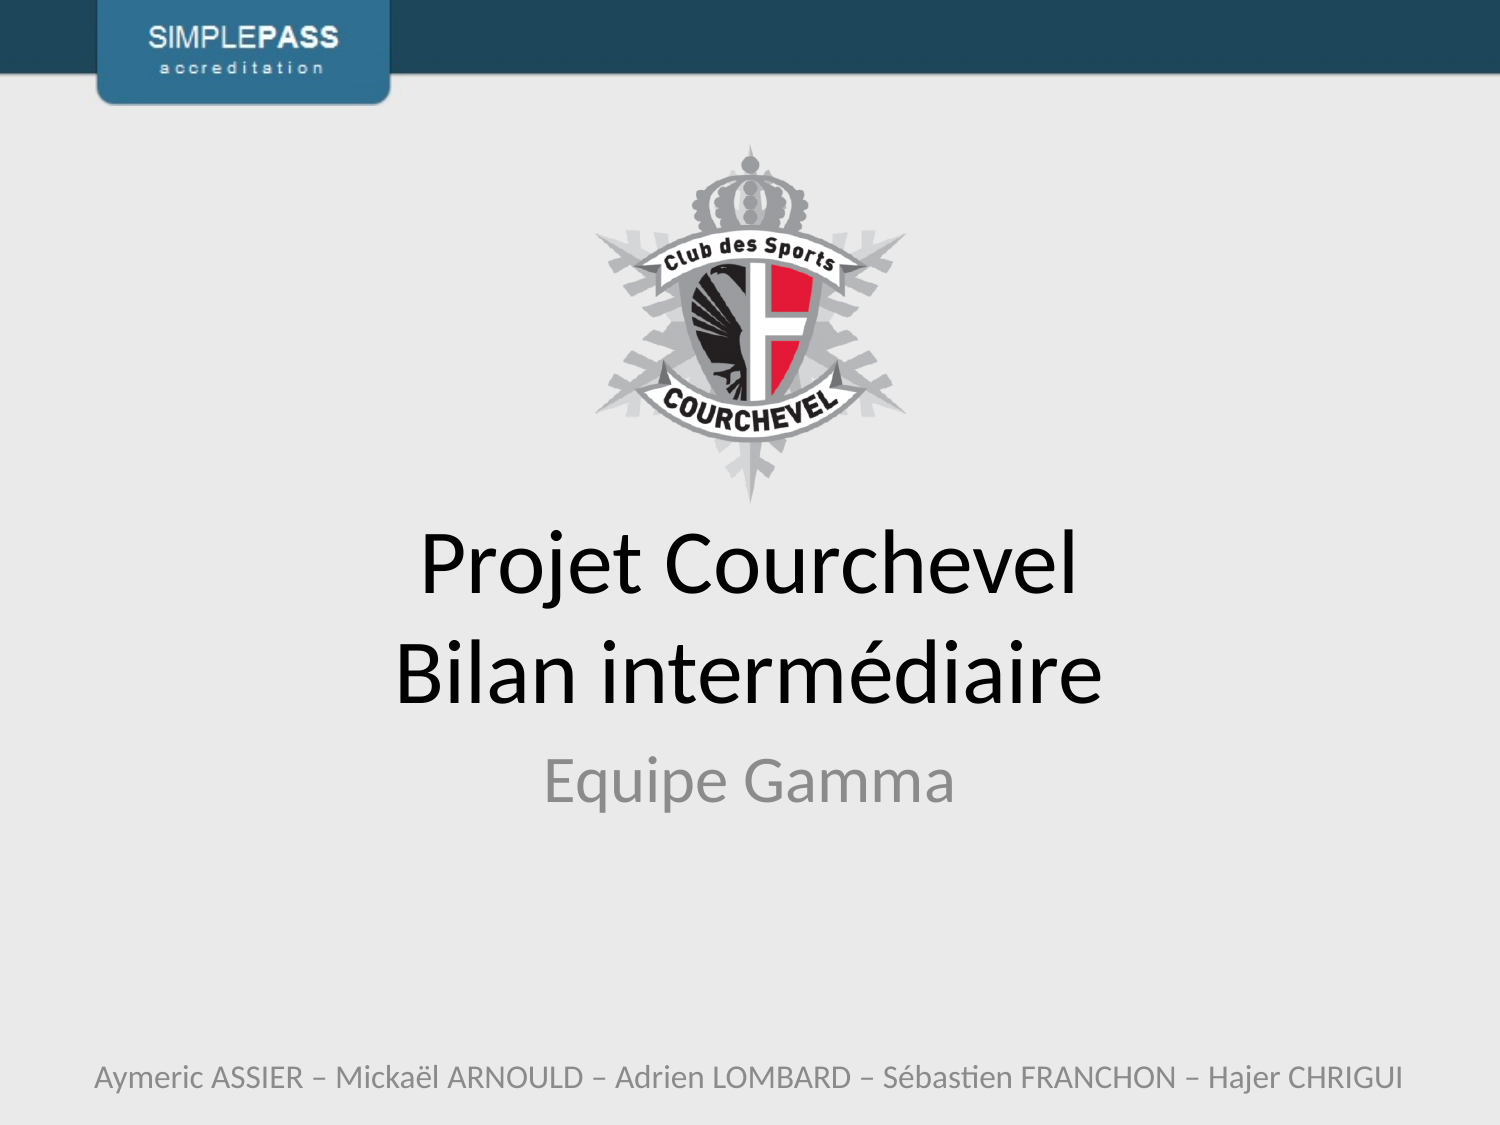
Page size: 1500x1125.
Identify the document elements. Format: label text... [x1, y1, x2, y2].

title Projet Courchevel Bilan intermédiaire [112, 491, 1388, 727]
subtitle Equipe Gamma Aymeric ASSIER – Mickaël ARNOULD – Adrien LOMBARD – Sébastien FRANCHON – Hajer CHRIGUI [53, 727, 1447, 1125]
picture [584, 136, 916, 510]
picture [0, 0, 1500, 107]
